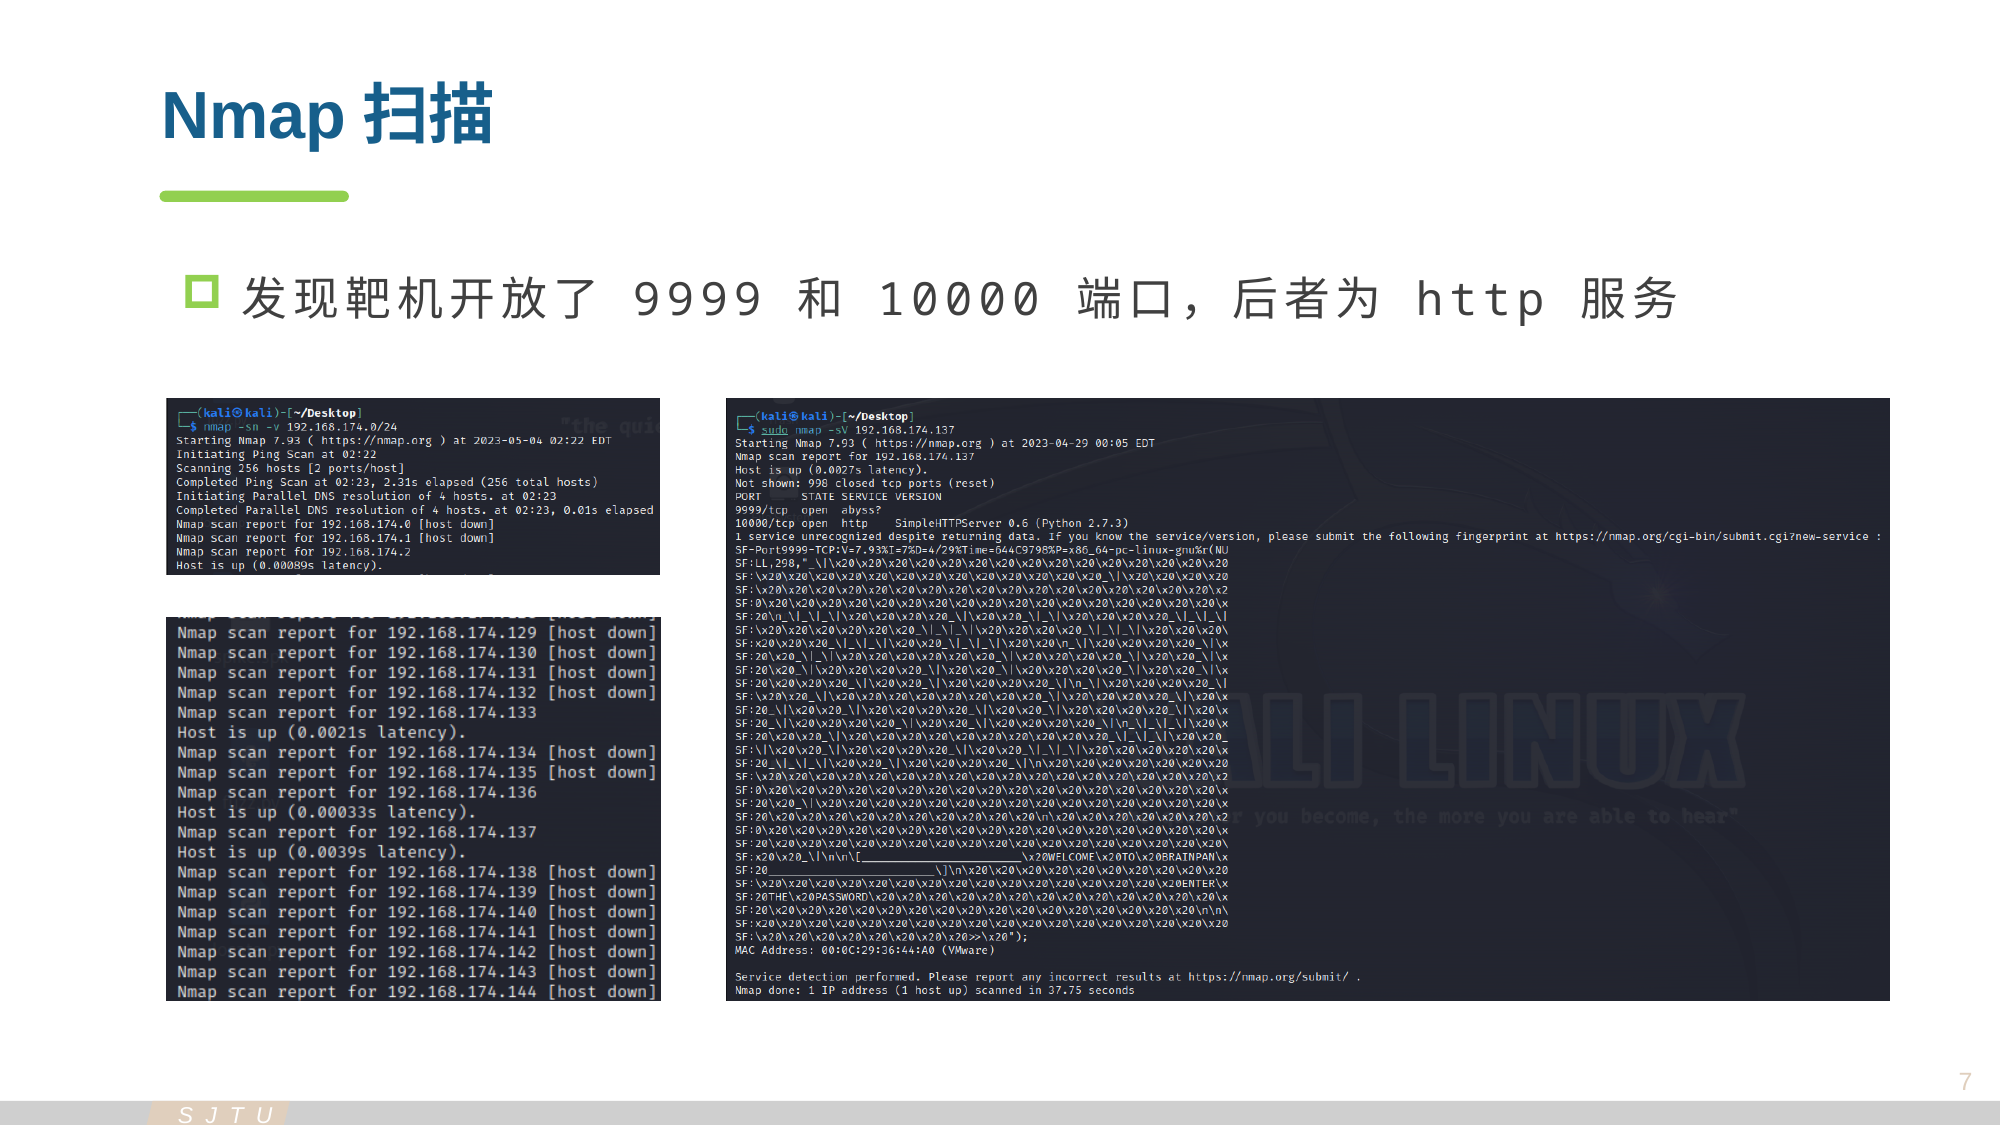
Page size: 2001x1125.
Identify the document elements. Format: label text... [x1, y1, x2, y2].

slide_number 7 [1817, 1052, 1988, 1109]
picture [166, 398, 660, 575]
list 发现靶机开放了 9999 和 10000 端口，后者为 http 服务 [166, 245, 1873, 949]
picture [166, 617, 661, 1001]
picture [726, 398, 1890, 1001]
list Nmap扫描 [146, 62, 1750, 161]
